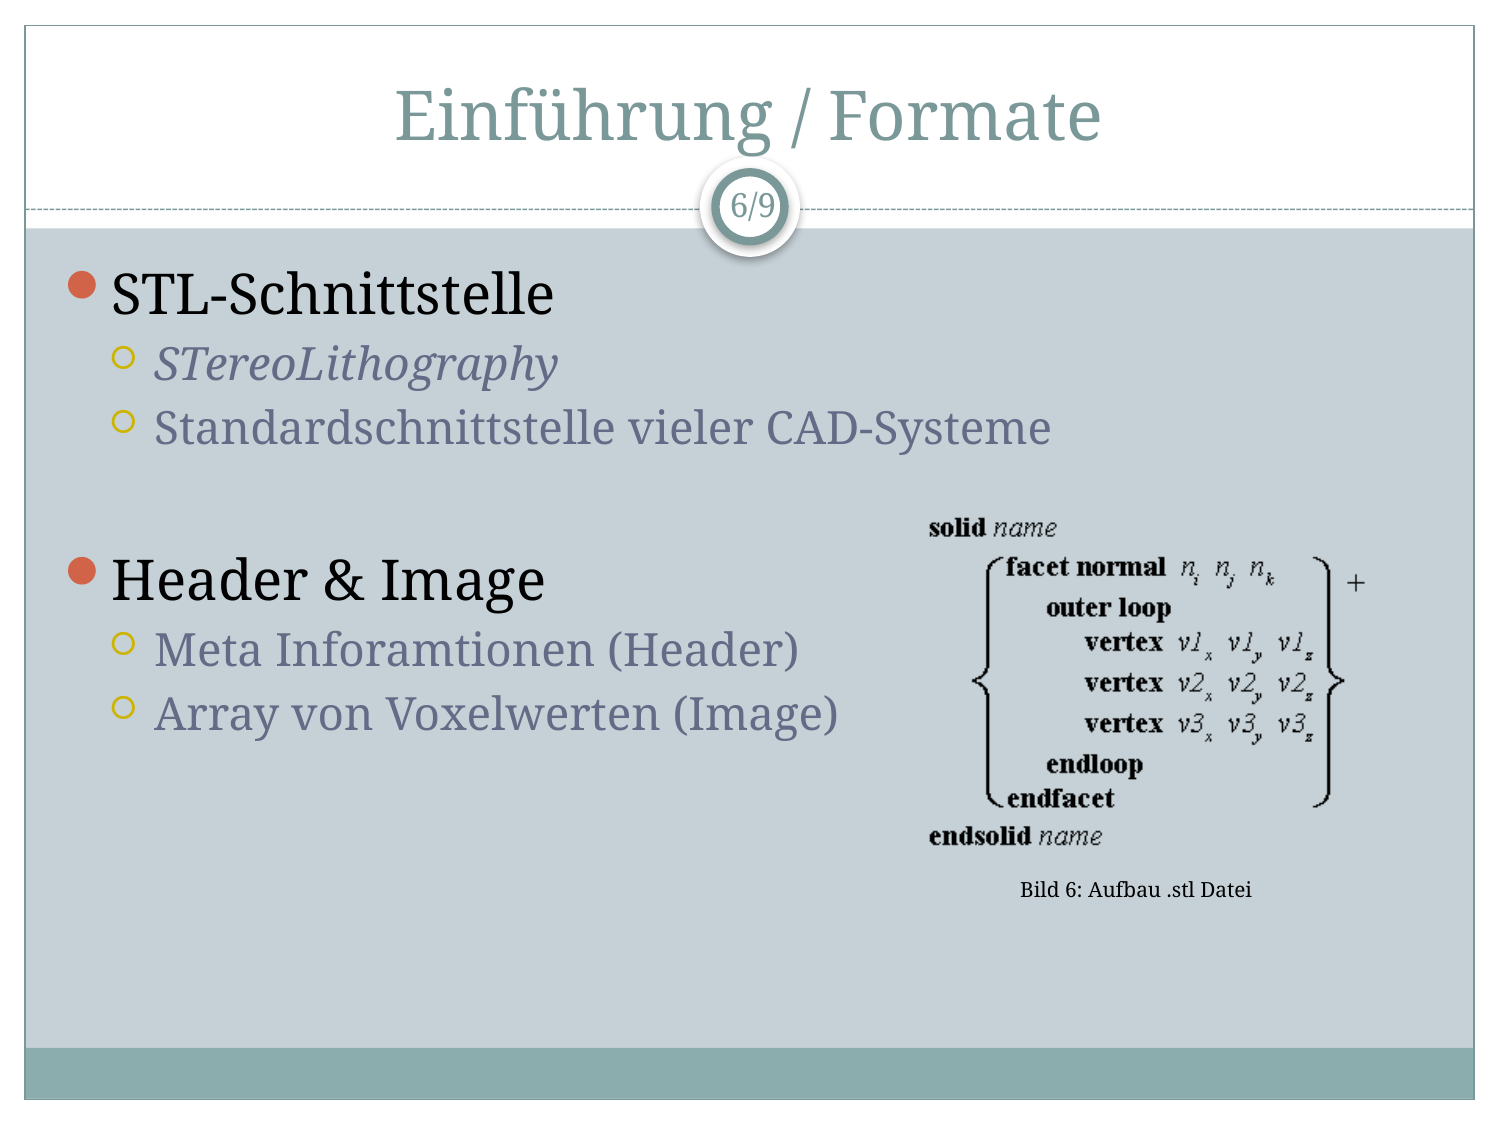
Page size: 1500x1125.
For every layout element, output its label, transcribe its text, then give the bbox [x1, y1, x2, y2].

footer [50, 1051, 638, 1112]
list STL-Schnittstelle STereoLithography Standardschnittstelle vieler CAD-Systeme Header & Image Meta Inforamtionen (Header) Array von Voxelwerten (Image) [49, 250, 1445, 1001]
picture [926, 514, 1368, 850]
text_box Bild 6: Aufbau .stl Datei [1005, 869, 1267, 910]
slide_number 6/9 [715, 168, 791, 241]
title Einführung / Formate [49, 37, 1450, 162]
